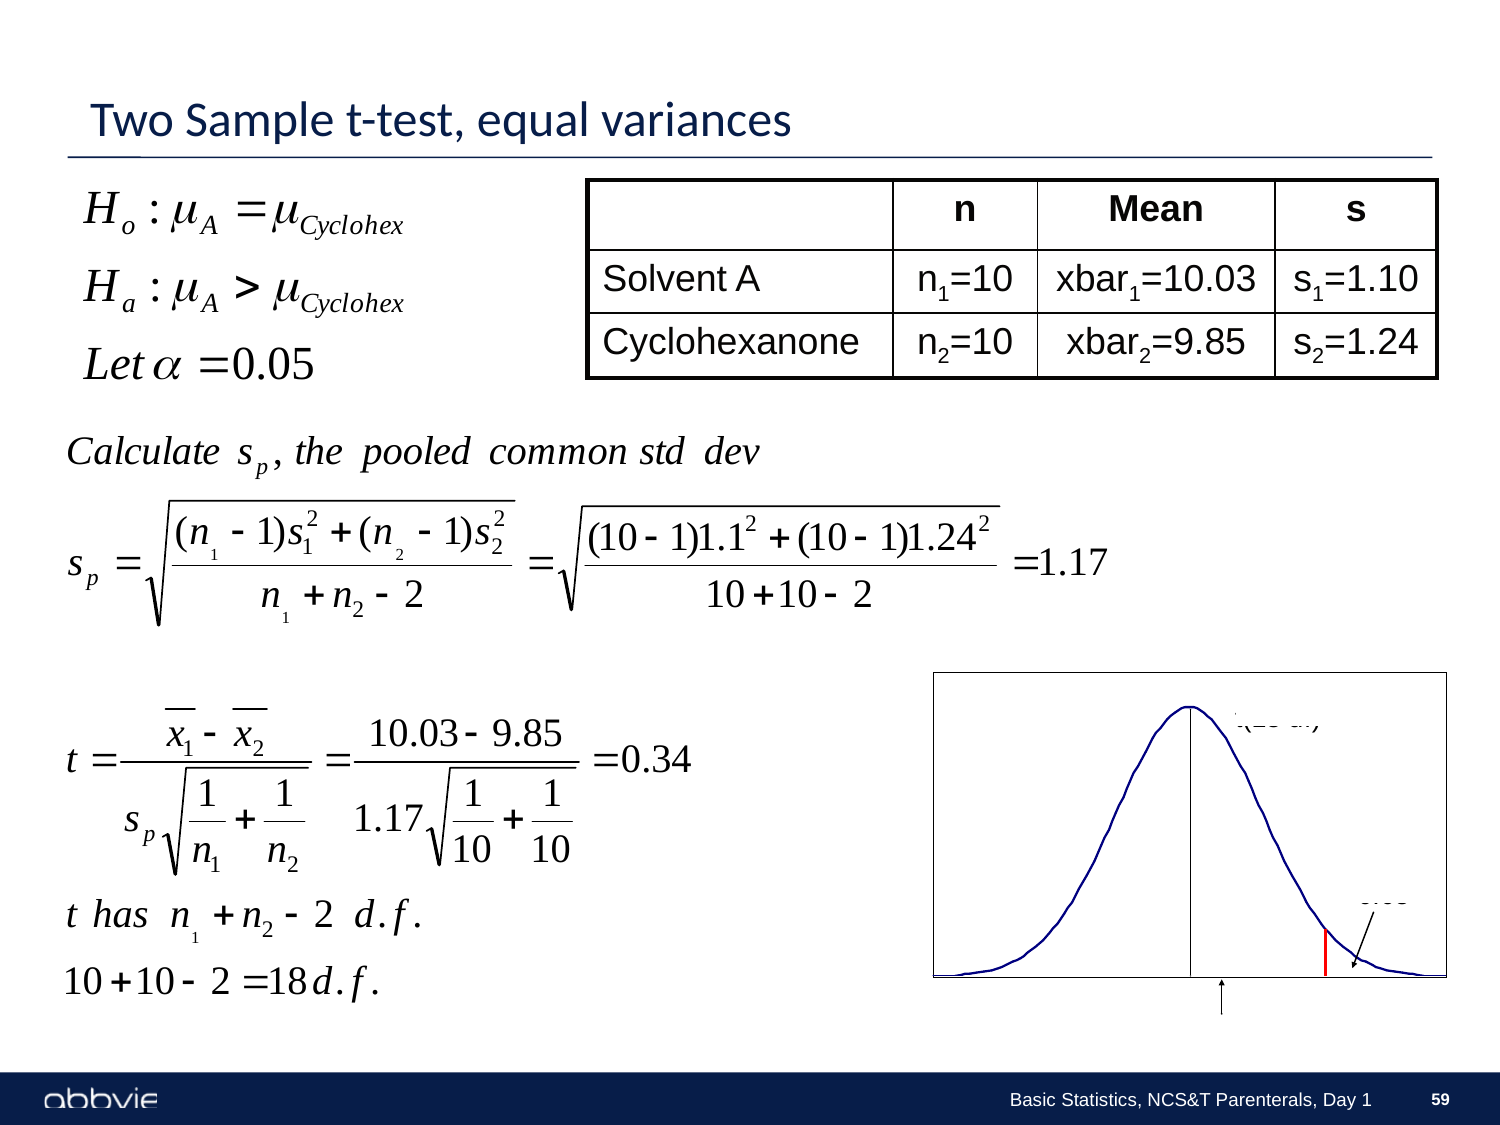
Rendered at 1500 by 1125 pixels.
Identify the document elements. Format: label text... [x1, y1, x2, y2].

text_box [60, 424, 1115, 1013]
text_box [74, 178, 415, 401]
table_cell n1=10 [894, 251, 1037, 312]
slide_number 59 [1391, 1085, 1450, 1112]
table_cell Cyclohexanone [590, 314, 892, 376]
table_cell xbar2=9.85 [1038, 314, 1274, 376]
picture [912, 662, 1455, 1055]
table_header [590, 182, 892, 249]
table_cell xbar1=10.03 [1038, 251, 1274, 312]
footer Basic Statistics, NCS&T Parenterals, Day 1 [487, 1083, 1387, 1114]
title Two Sample t-test, equal variances [75, 62, 1425, 155]
table_header n [894, 182, 1037, 249]
table_cell n2=10 [894, 314, 1037, 376]
table_cell Solvent A [590, 251, 892, 312]
table_cell s1=1.10 [1276, 251, 1435, 312]
table_header s [1276, 182, 1435, 249]
table_cell s2=1.24 [1276, 314, 1435, 376]
table_header Mean [1038, 182, 1274, 249]
